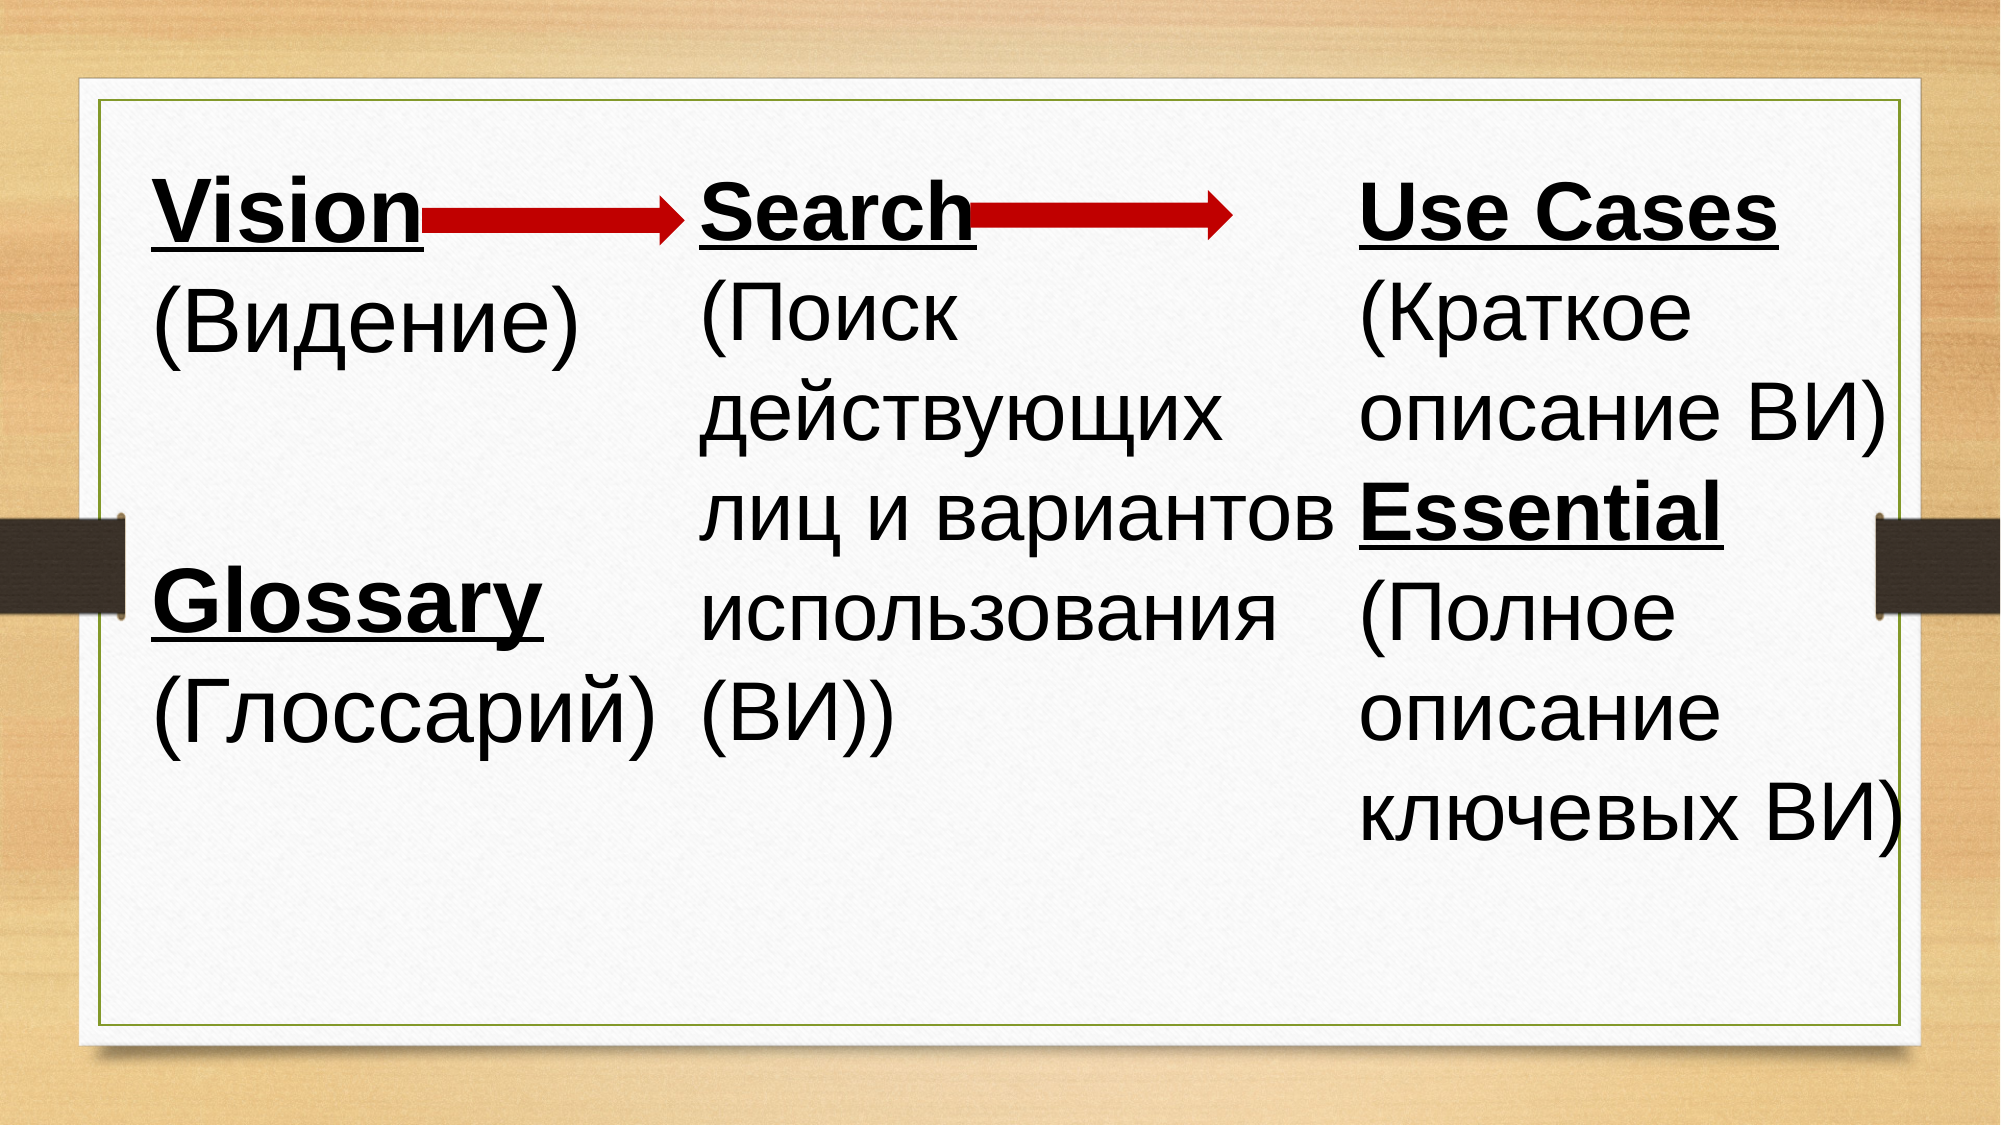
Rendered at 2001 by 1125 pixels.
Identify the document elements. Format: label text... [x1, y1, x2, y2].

text_box Vision (Видение) [136, 143, 626, 378]
picture [0, 0, 2001, 1125]
text_box Glossary (Глоссарий) [136, 533, 685, 768]
text_box Use Cases (Краткое описание ВИ) Essential (Полное описание ключевых ВИ) [1343, 149, 1941, 865]
text_box [969, 188, 1234, 242]
text_box Search (Поиск действующих лиц и вариантов использования (ВИ)) [684, 149, 1343, 765]
text_box [420, 194, 686, 247]
